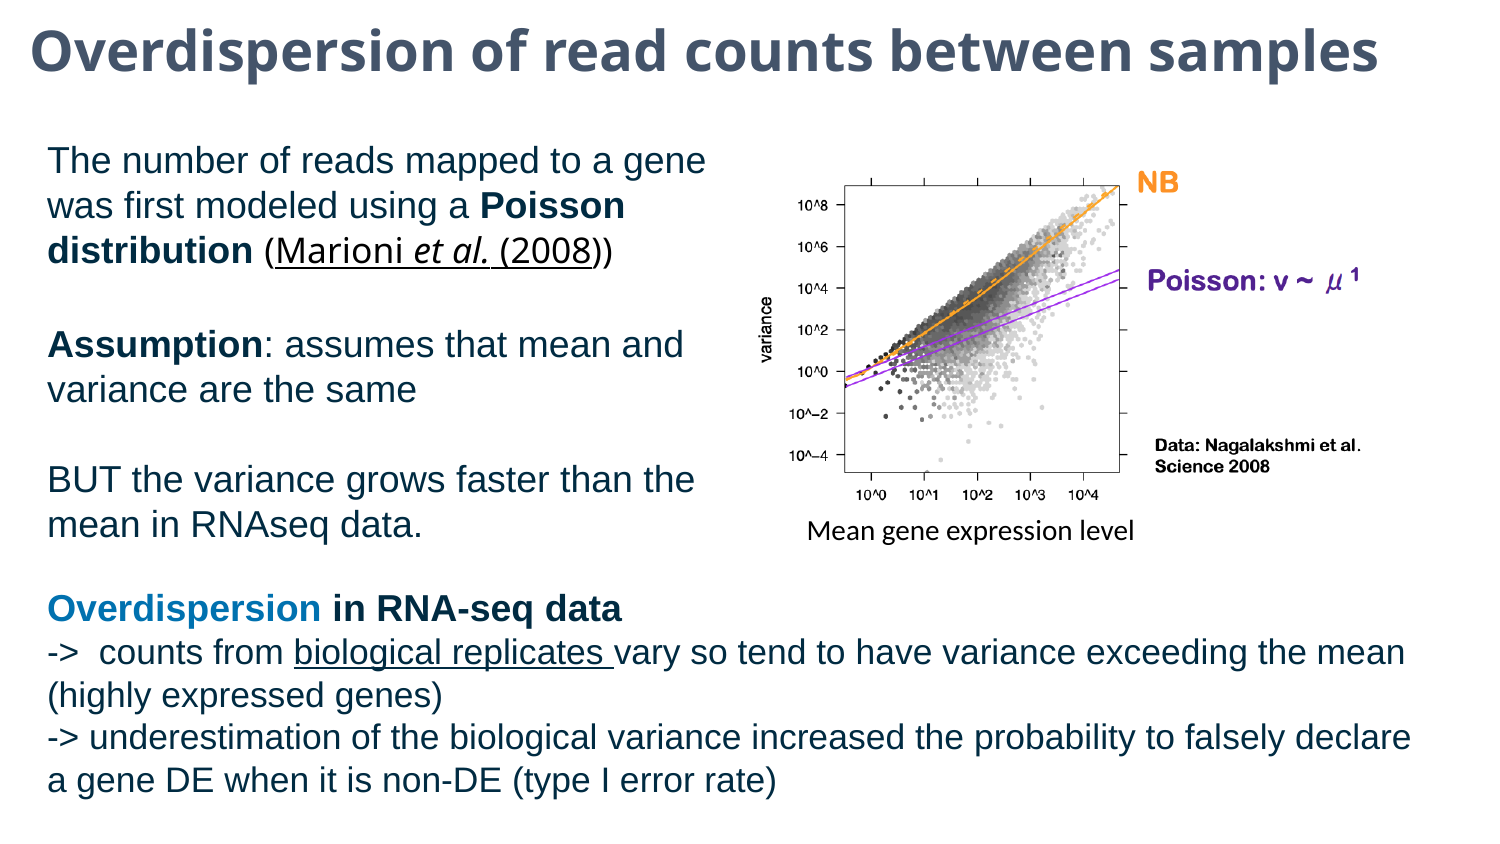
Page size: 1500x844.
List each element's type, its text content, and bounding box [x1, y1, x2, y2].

text_box The number of reads mapped to a gene was first modeled using a Poisson distribution (Marioni et al. (2008)) Assumption: assumes that mean and variance are the same BUT the variance grows faster than the mean in RNAseq data. [35, 130, 750, 551]
text_box Overdispersion in RNA-seq data -> counts from biological replicates vary so tend to have variance exceeding the mean (highly expressed genes) -> underestimation of the biological variance increased the probability to falsely declare a gene DE when it is non-DE (type I error rate) [35, 578, 1433, 844]
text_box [739, 160, 1402, 542]
text_box Overdispersion of read counts between samples [29, 22, 1500, 144]
